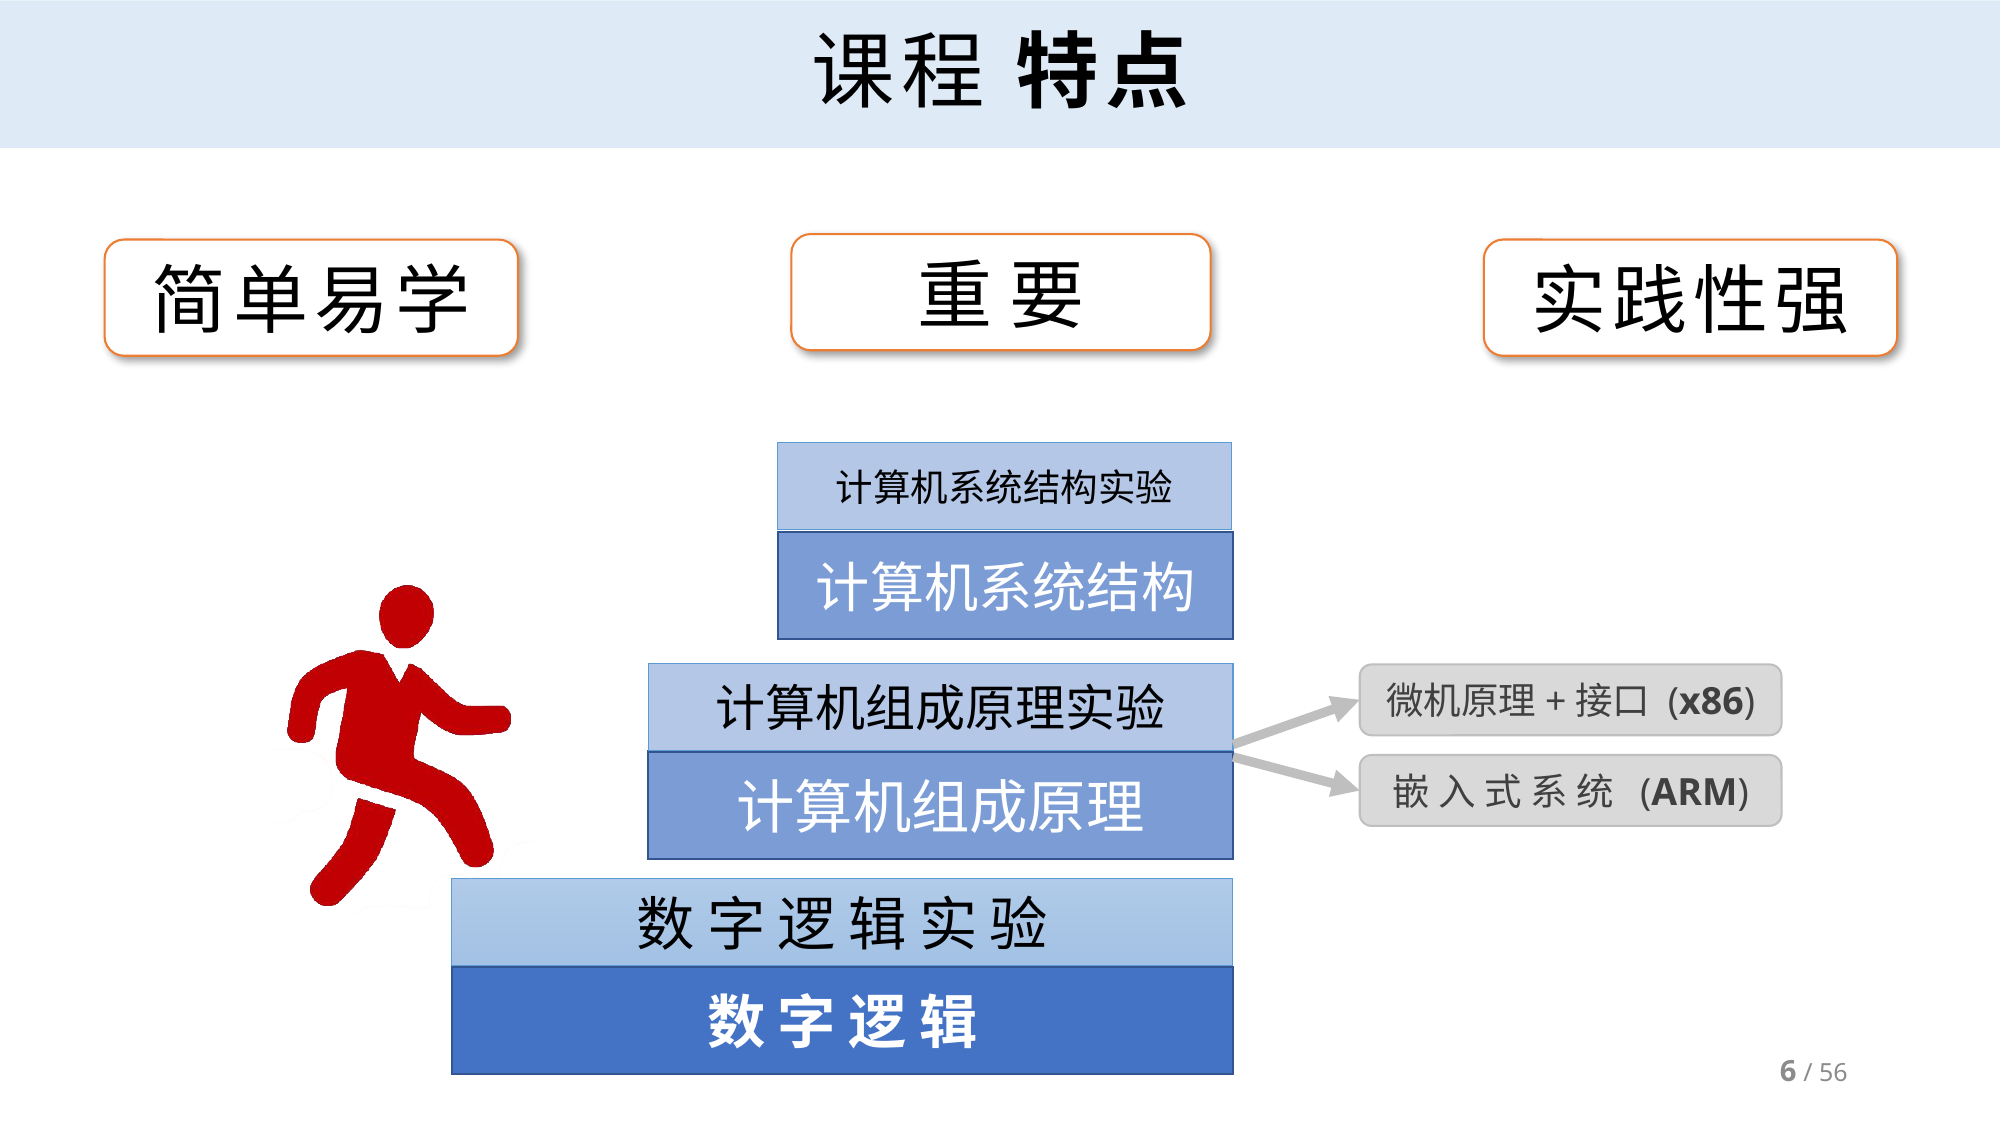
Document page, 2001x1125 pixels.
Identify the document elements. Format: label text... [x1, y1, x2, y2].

text_box 重 要 [790, 233, 1212, 352]
title 课程 特点 [0, 0, 2000, 148]
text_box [451, 442, 1233, 1075]
text_box 简单易学 [103, 238, 520, 357]
text_box 实践性强 [1482, 238, 1899, 357]
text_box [1232, 664, 1782, 826]
slide_number 6 / 56 [1412, 1042, 1863, 1103]
picture [268, 584, 535, 917]
